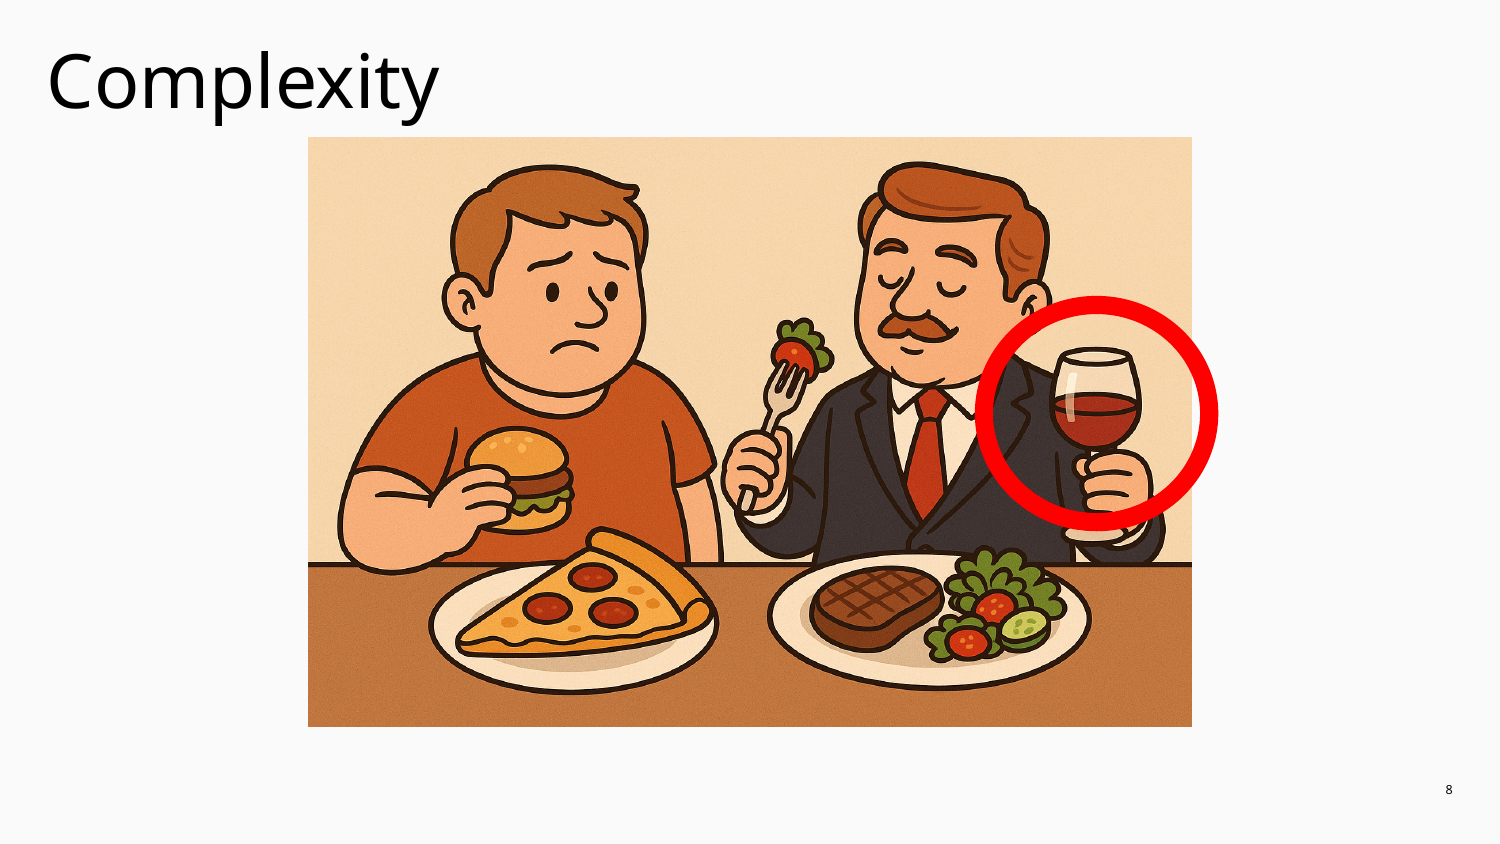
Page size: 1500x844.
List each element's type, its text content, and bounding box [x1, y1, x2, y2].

text_box [1198, 348, 1219, 479]
slide_number 8 [1362, 784, 1453, 797]
title Complexity [46, 46, 1101, 188]
picture [308, 137, 1192, 728]
